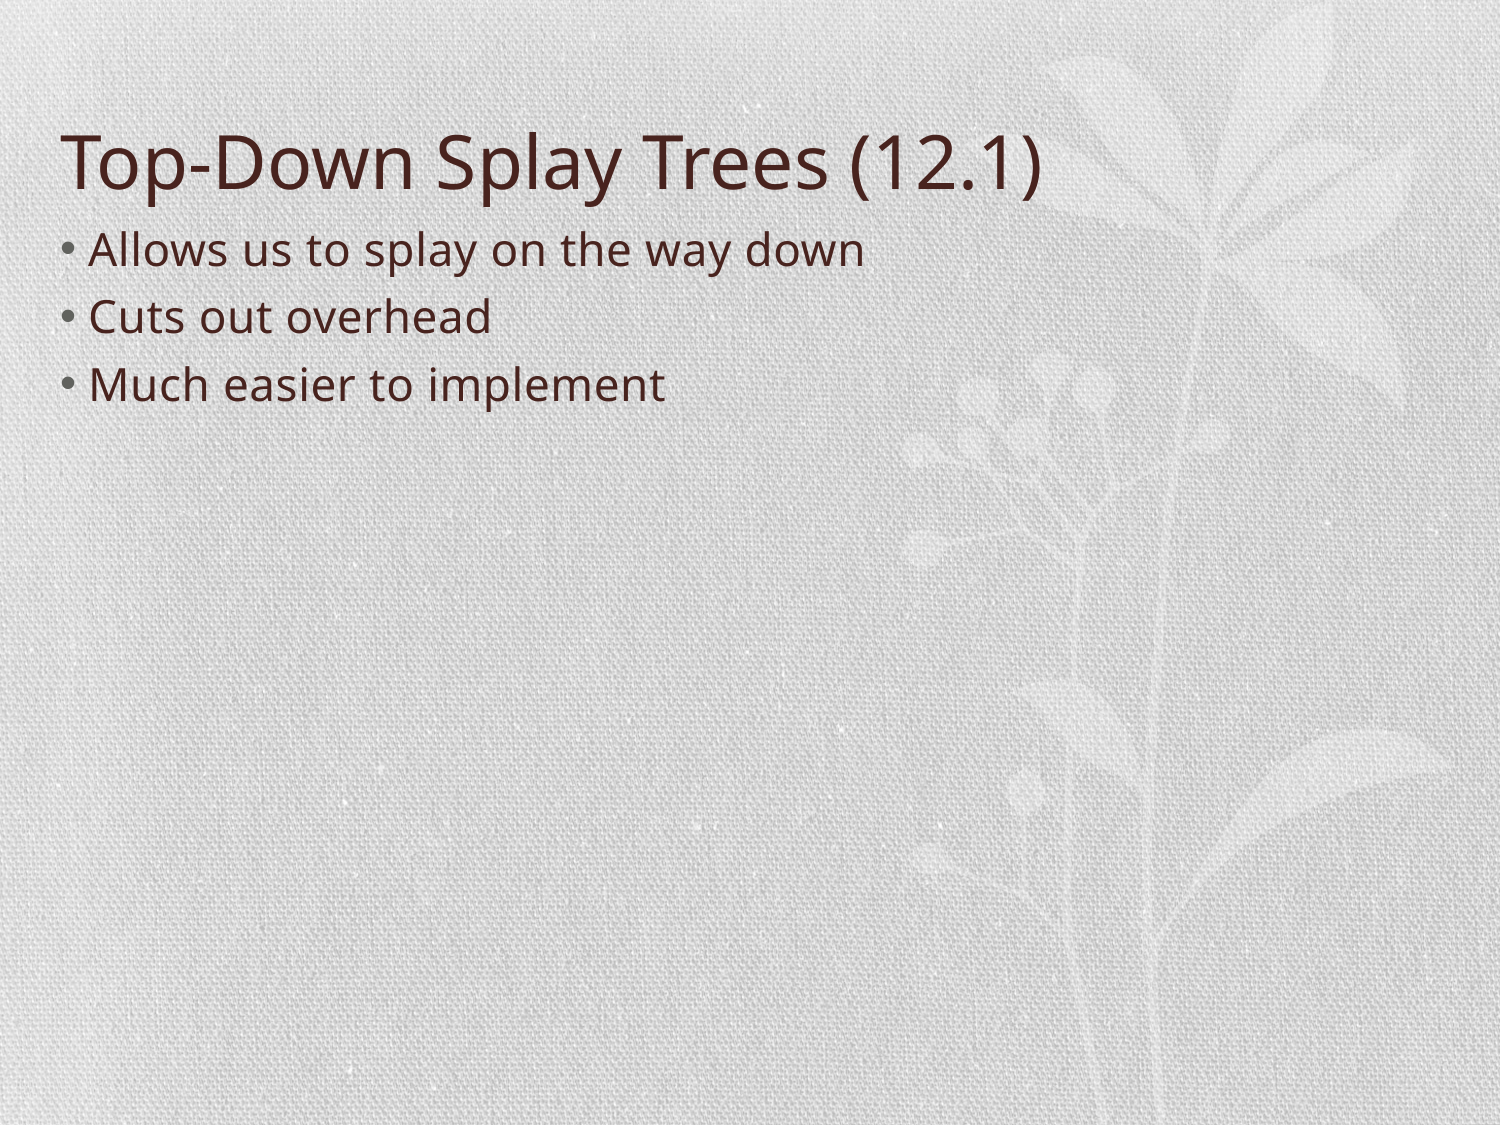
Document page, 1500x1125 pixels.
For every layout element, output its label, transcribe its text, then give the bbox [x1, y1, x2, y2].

title Top-Down Splay Trees (12.1) [45, 37, 1455, 213]
list Allows us to splay on the way down Cuts out overhead Much easier to implement [45, 213, 1455, 1023]
